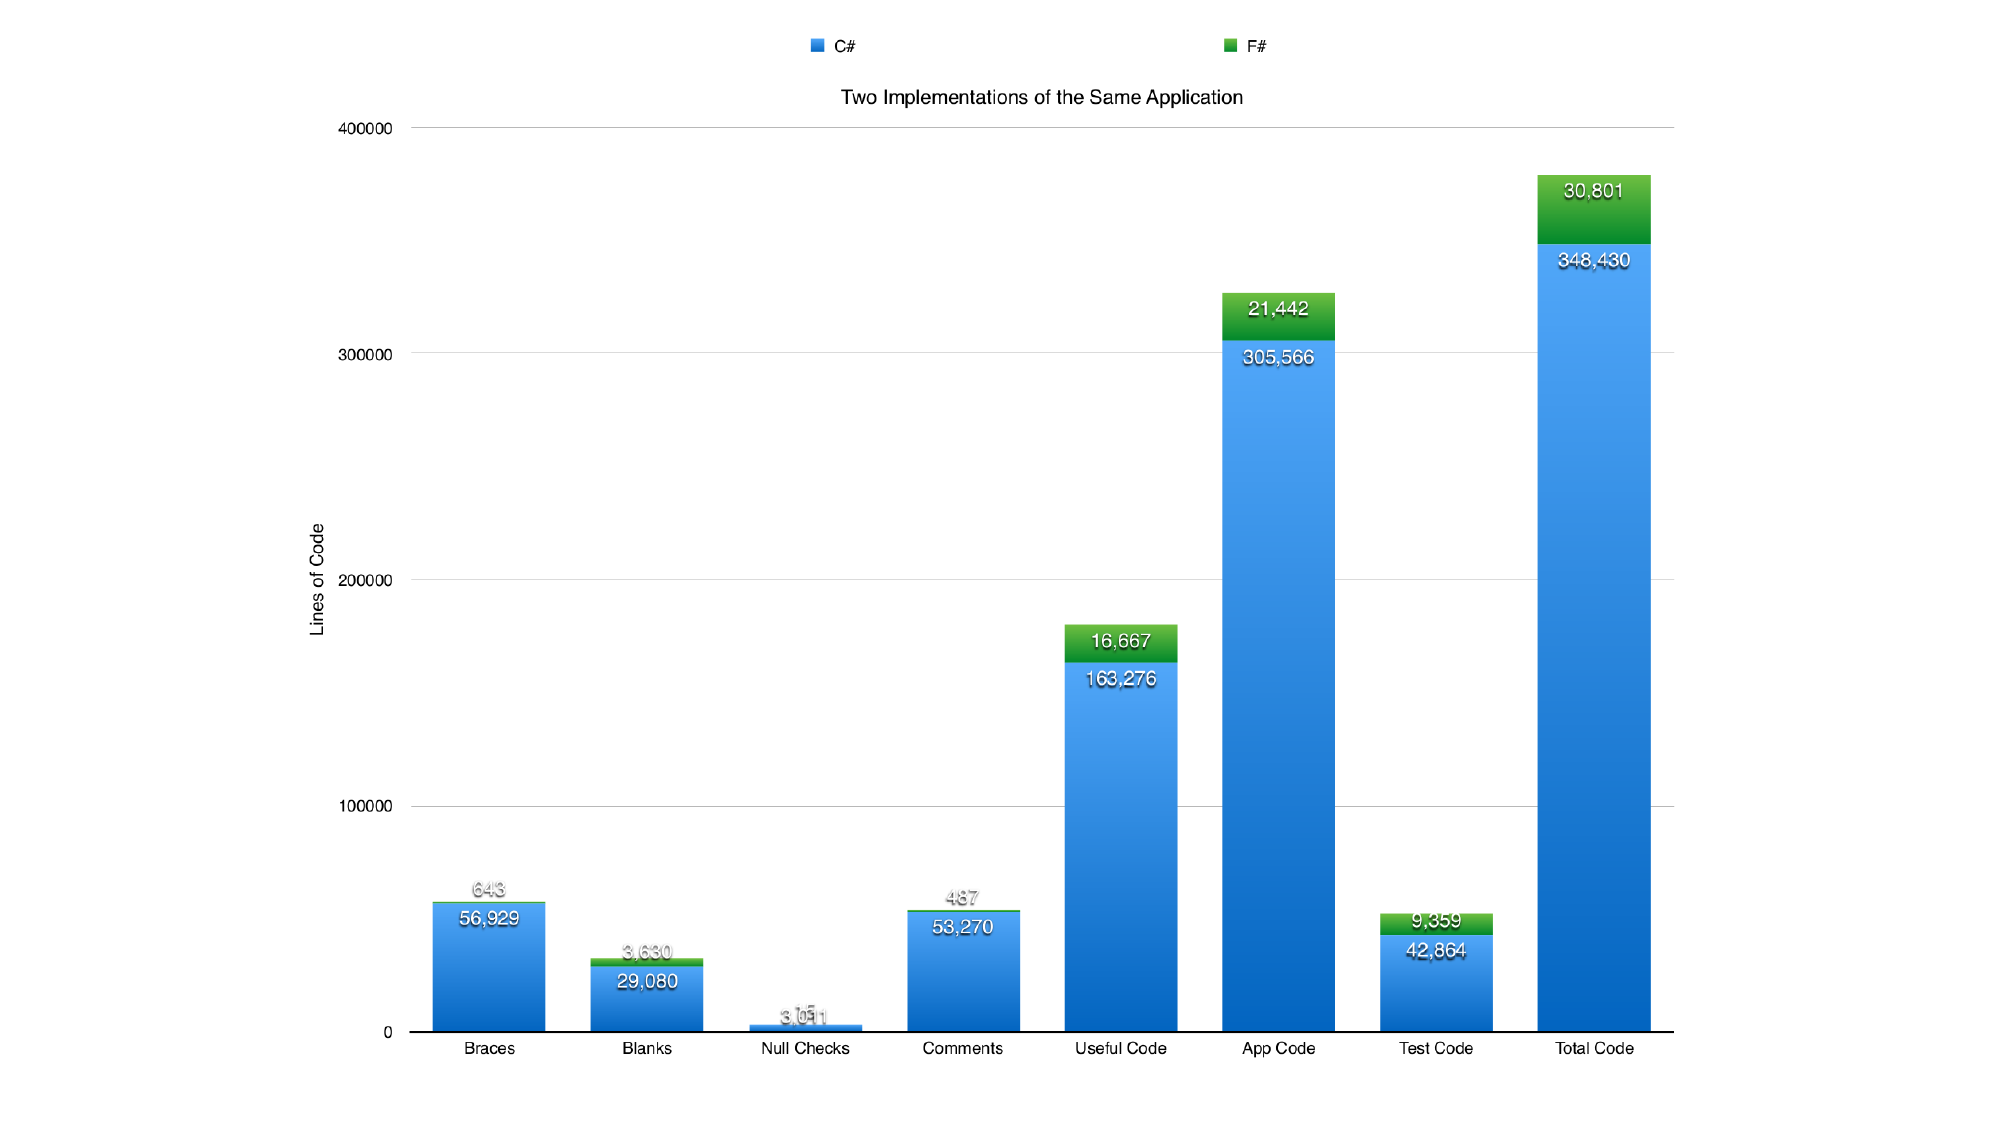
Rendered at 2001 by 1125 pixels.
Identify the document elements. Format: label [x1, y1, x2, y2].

picture [212, 0, 1788, 1125]
